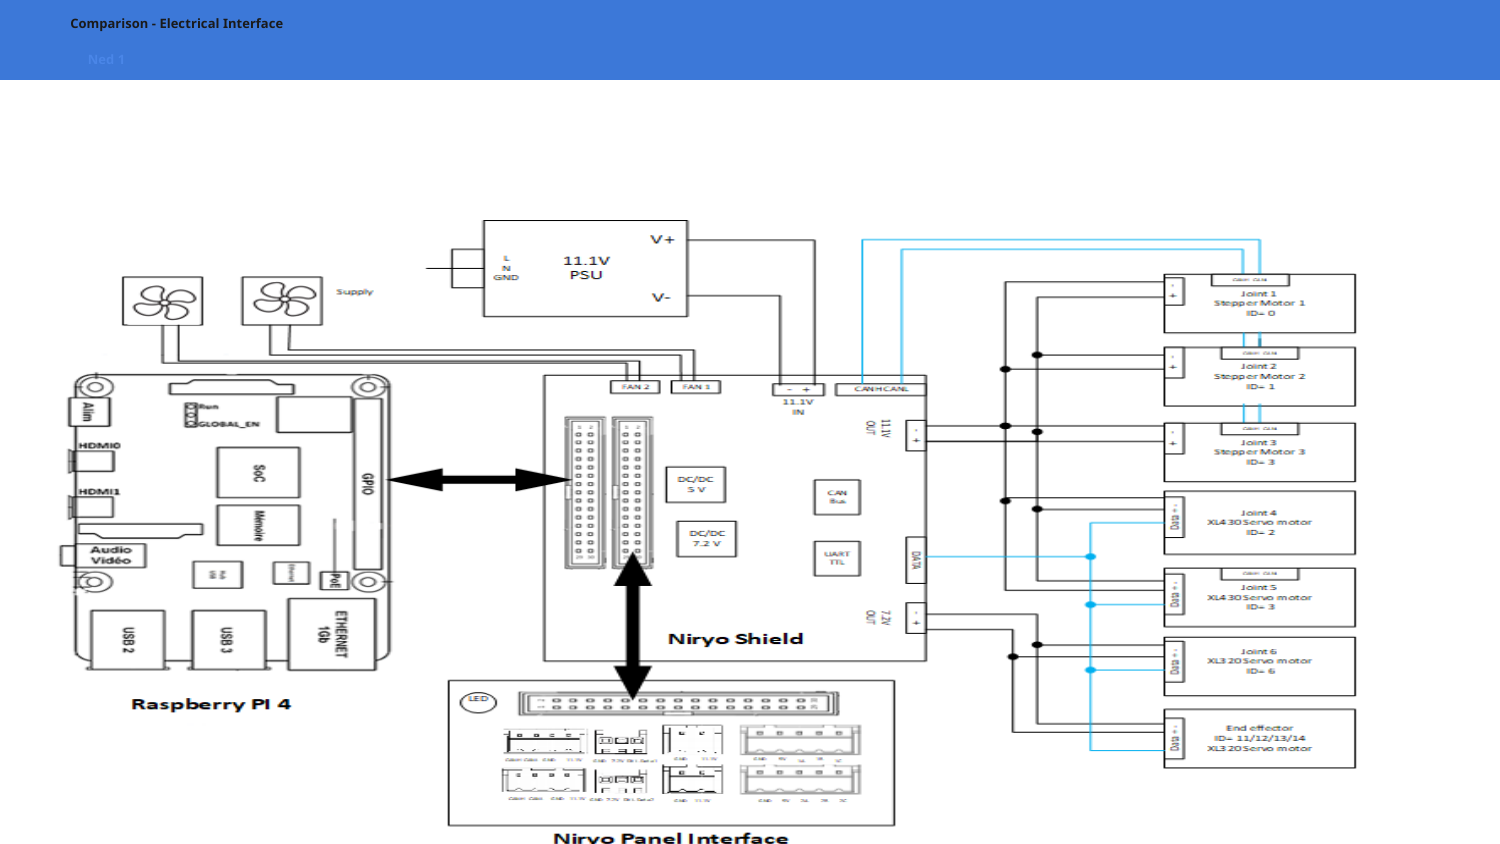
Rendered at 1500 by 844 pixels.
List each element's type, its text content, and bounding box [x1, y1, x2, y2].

picture [55, 219, 1358, 844]
title Comparison - Electrical Interface Ned 1 [55, 0, 1405, 84]
